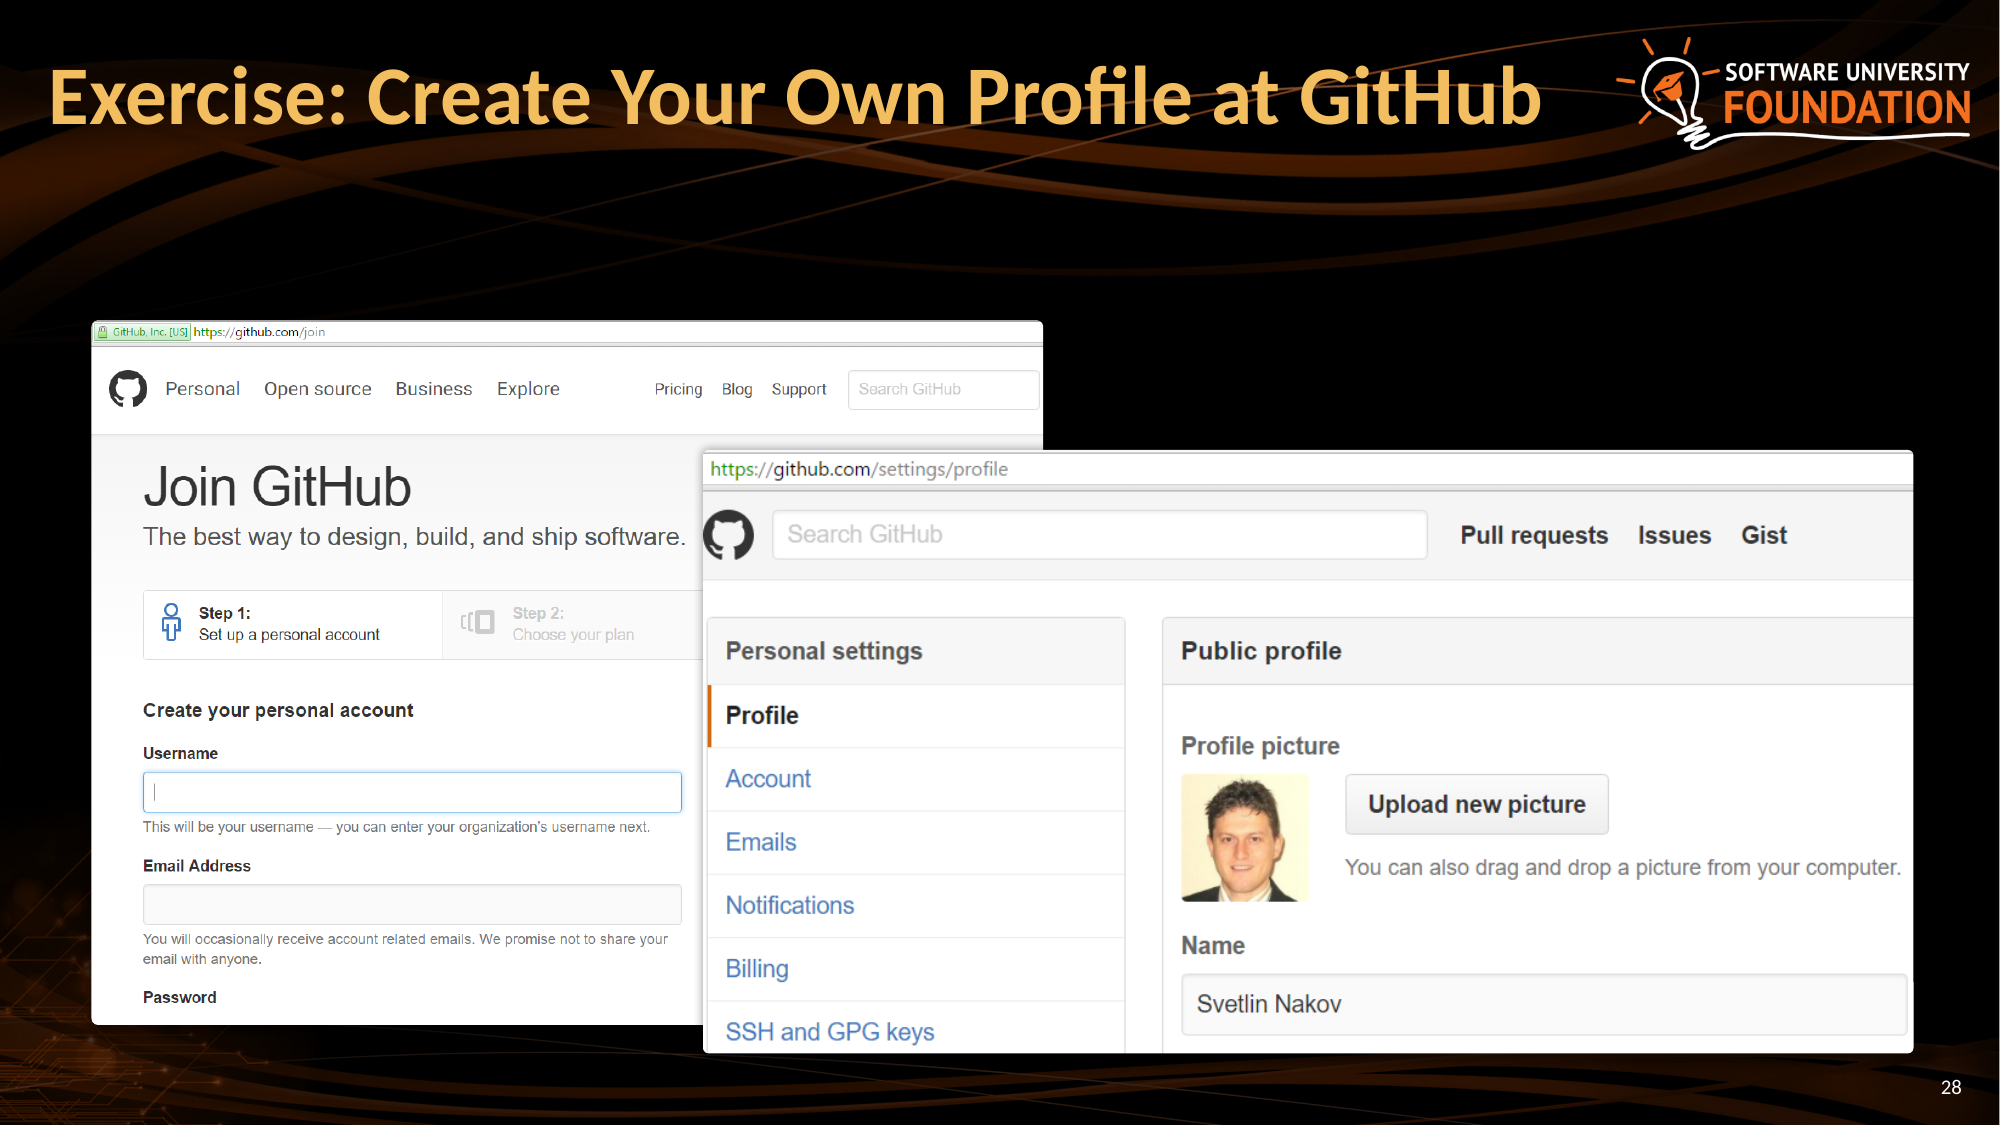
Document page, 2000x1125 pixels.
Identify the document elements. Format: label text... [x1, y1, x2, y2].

title Exercise: Create Your Own Profile at GitHub [30, 6, 1602, 189]
picture [0, 0, 2000, 1125]
slide_number 28 [1897, 1070, 1968, 1103]
